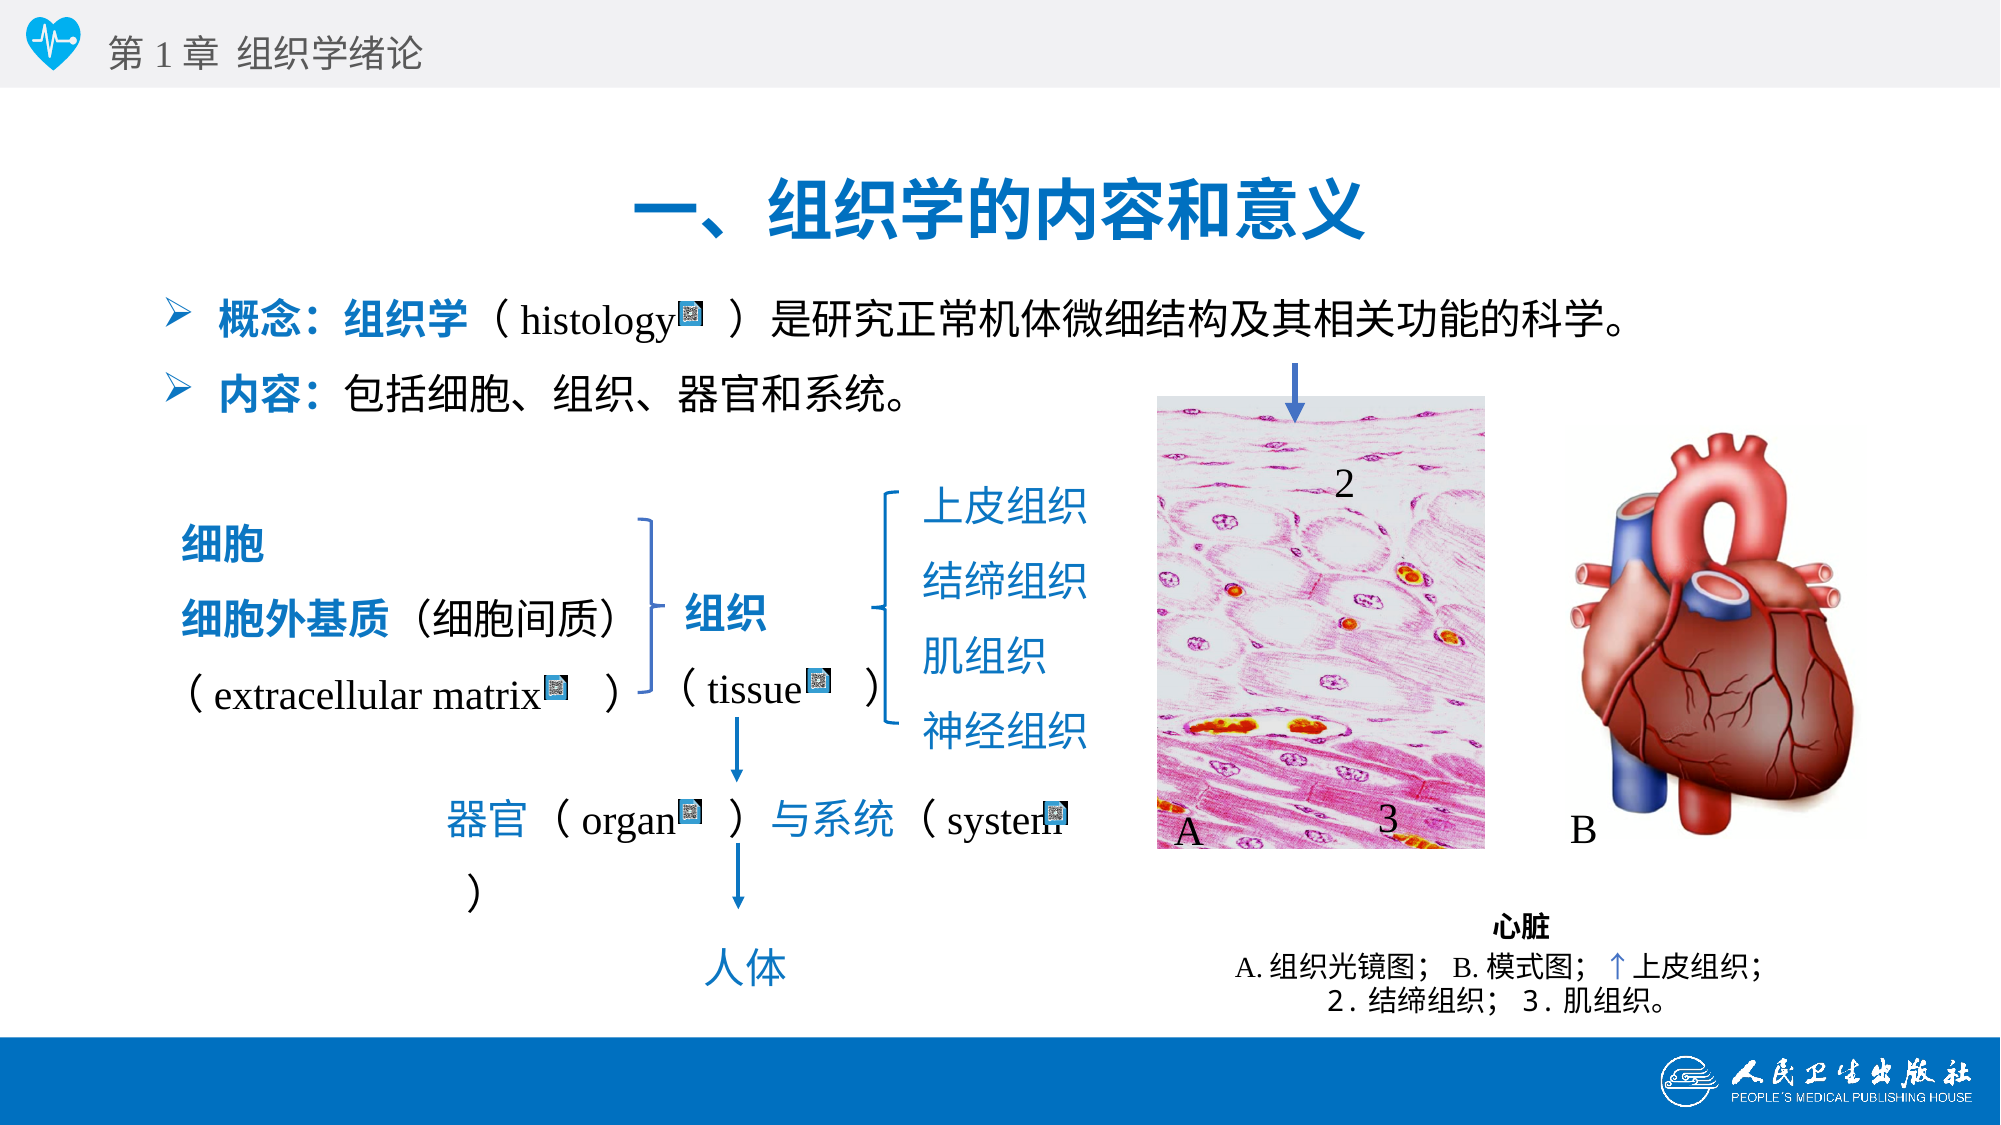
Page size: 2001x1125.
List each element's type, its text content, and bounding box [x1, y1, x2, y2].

text_box 一、组织学的内容和意义 [147, 120, 1853, 256]
picture [0, 88, 2001, 1125]
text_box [147, 260, 1853, 992]
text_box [1157, 363, 1867, 1027]
text_box 第1章 组织学绪论 [93, 0, 489, 83]
